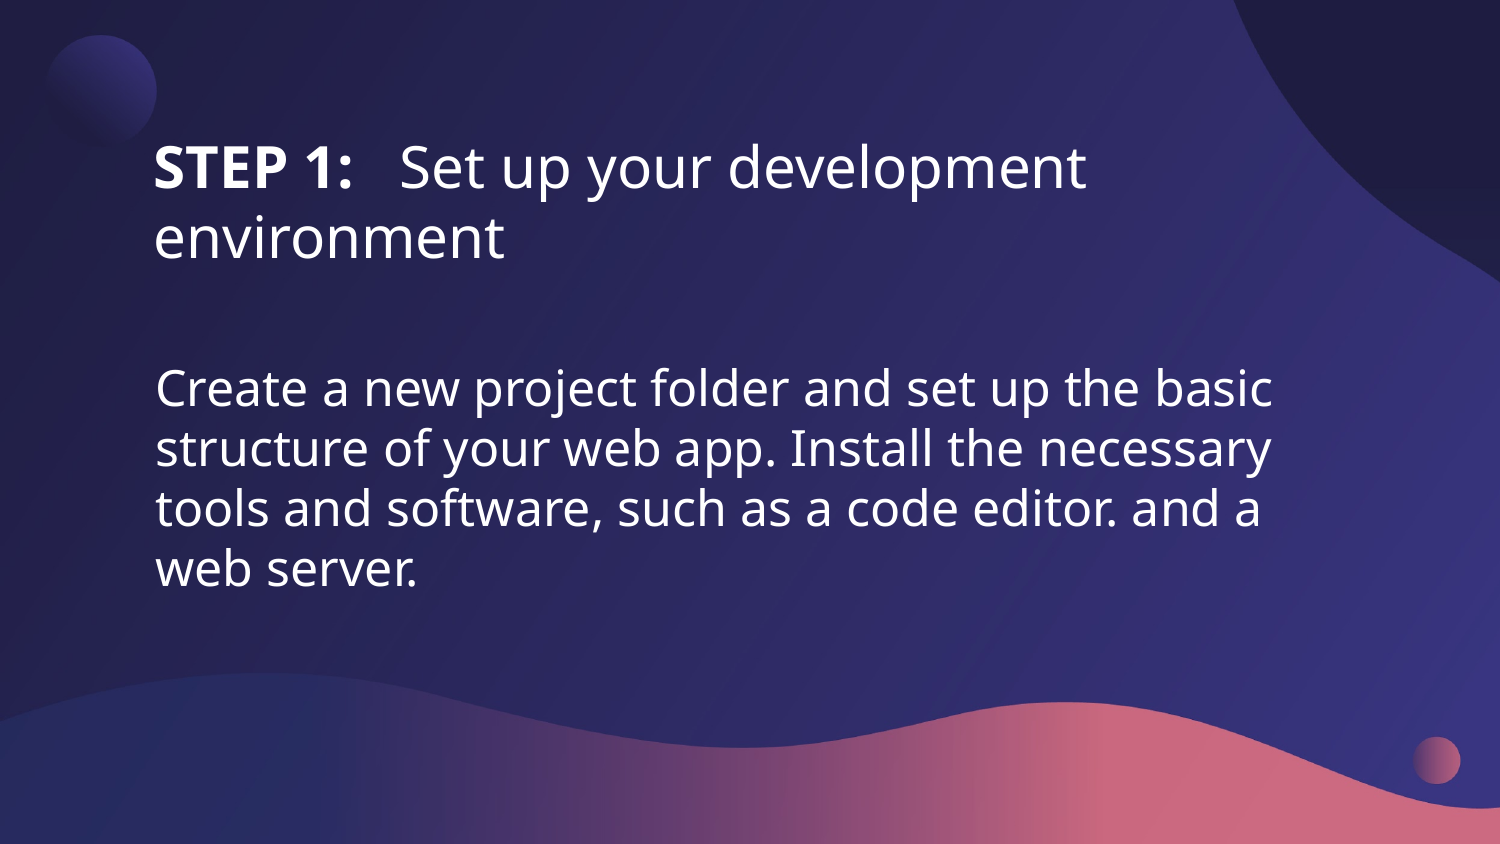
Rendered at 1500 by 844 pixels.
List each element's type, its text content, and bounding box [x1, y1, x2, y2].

picture [0, 0, 1500, 844]
title STEP 1: Set up your development environment [139, 131, 1212, 290]
list Create a new project folder and set up the basic structure of your web app. Install the necessary tools and software, such as a code editor. and a web server. [117, 290, 1361, 713]
